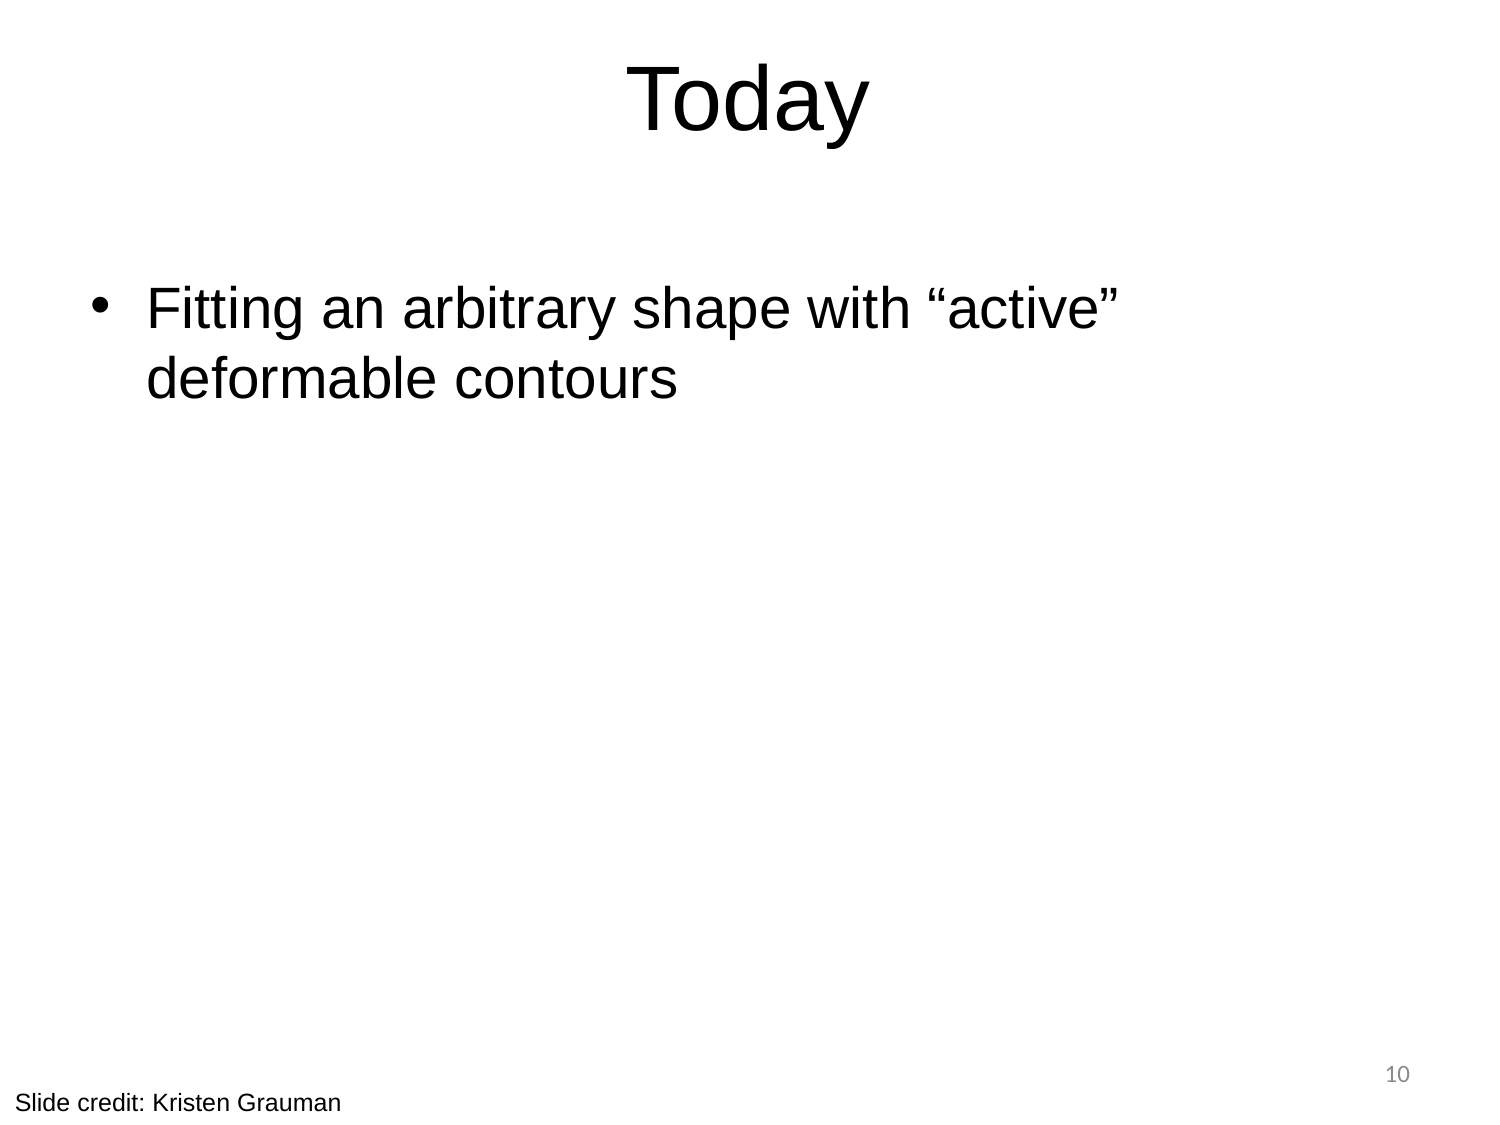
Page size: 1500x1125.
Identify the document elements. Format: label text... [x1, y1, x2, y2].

text_box Today [73, 0, 1424, 188]
list Fitting an arbitrary shape with “active” deformable contours [74, 262, 1426, 1006]
slide_number 10 [1074, 1042, 1425, 1103]
text_box Slide credit: Kristen Grauman [0, 1079, 975, 1125]
